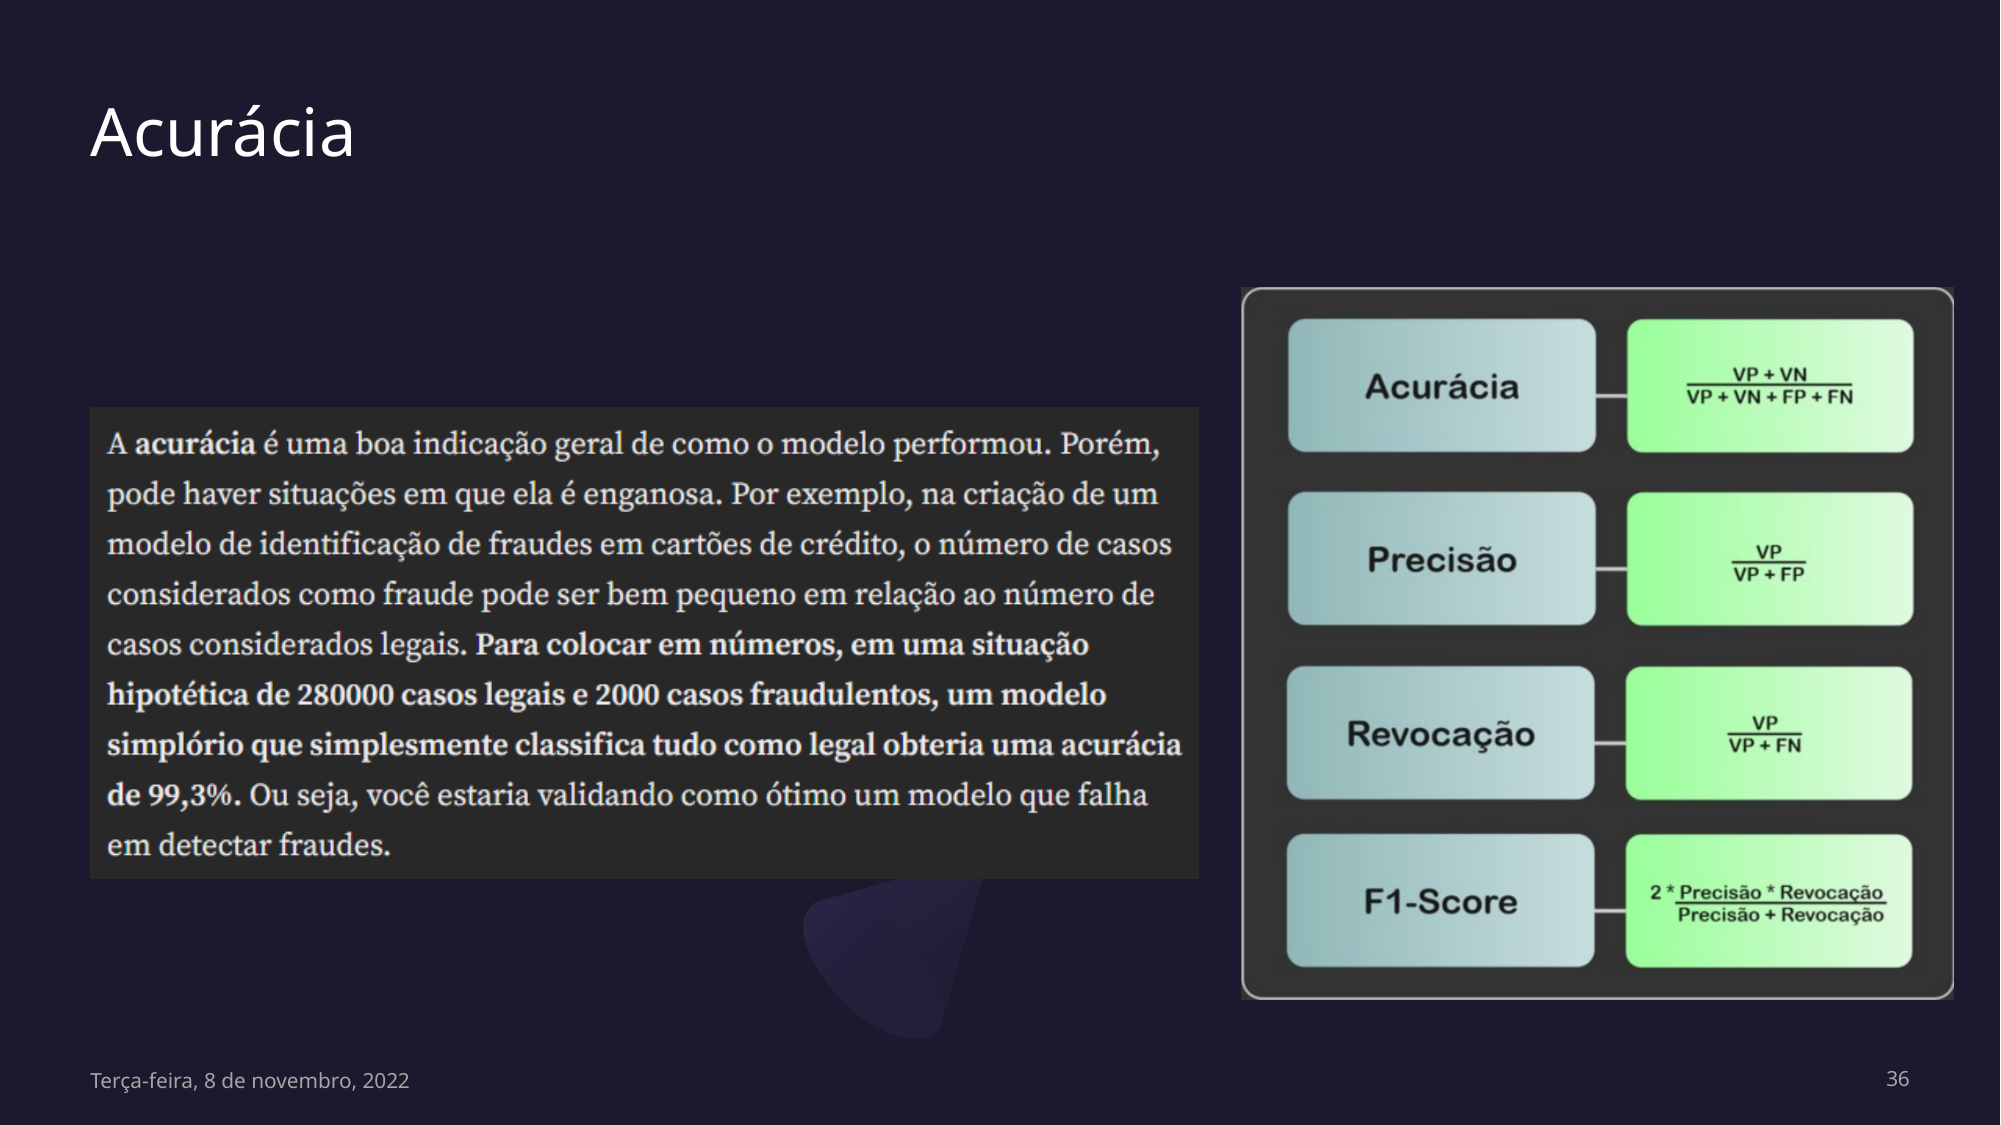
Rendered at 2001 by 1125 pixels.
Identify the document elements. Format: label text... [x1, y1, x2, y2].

picture [90, 407, 1199, 879]
title Acurácia [90, 90, 1910, 252]
slide_number Terça-feira, 8 de novembro, 2022 [90, 1067, 522, 1093]
slide_number ‹#› [1632, 1067, 1910, 1093]
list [1241, 286, 1954, 1000]
